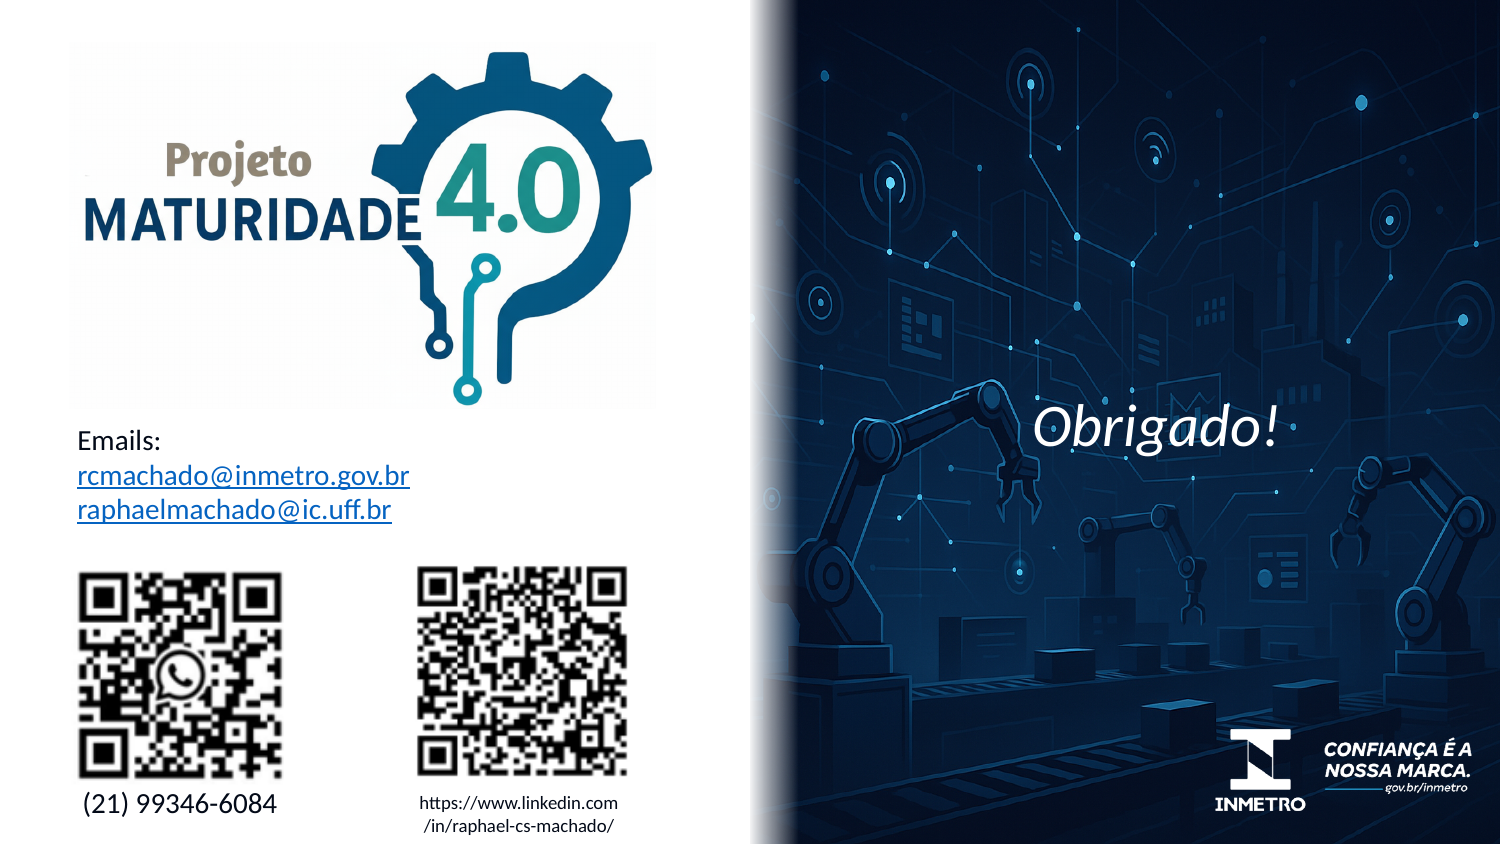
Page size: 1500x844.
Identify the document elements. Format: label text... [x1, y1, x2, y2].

picture [62, 552, 298, 795]
text_box Emails: rcmachado@inmetro.gov.br raphaelmachado@ic.uff.br [62, 400, 663, 547]
picture [749, 0, 1500, 844]
picture [404, 554, 640, 790]
text_box https://www.linkedin.com /in/raphael-cs-machado/ [398, 782, 640, 844]
text_box (21) 99346-6084 [59, 797, 301, 833]
picture [69, 42, 656, 409]
